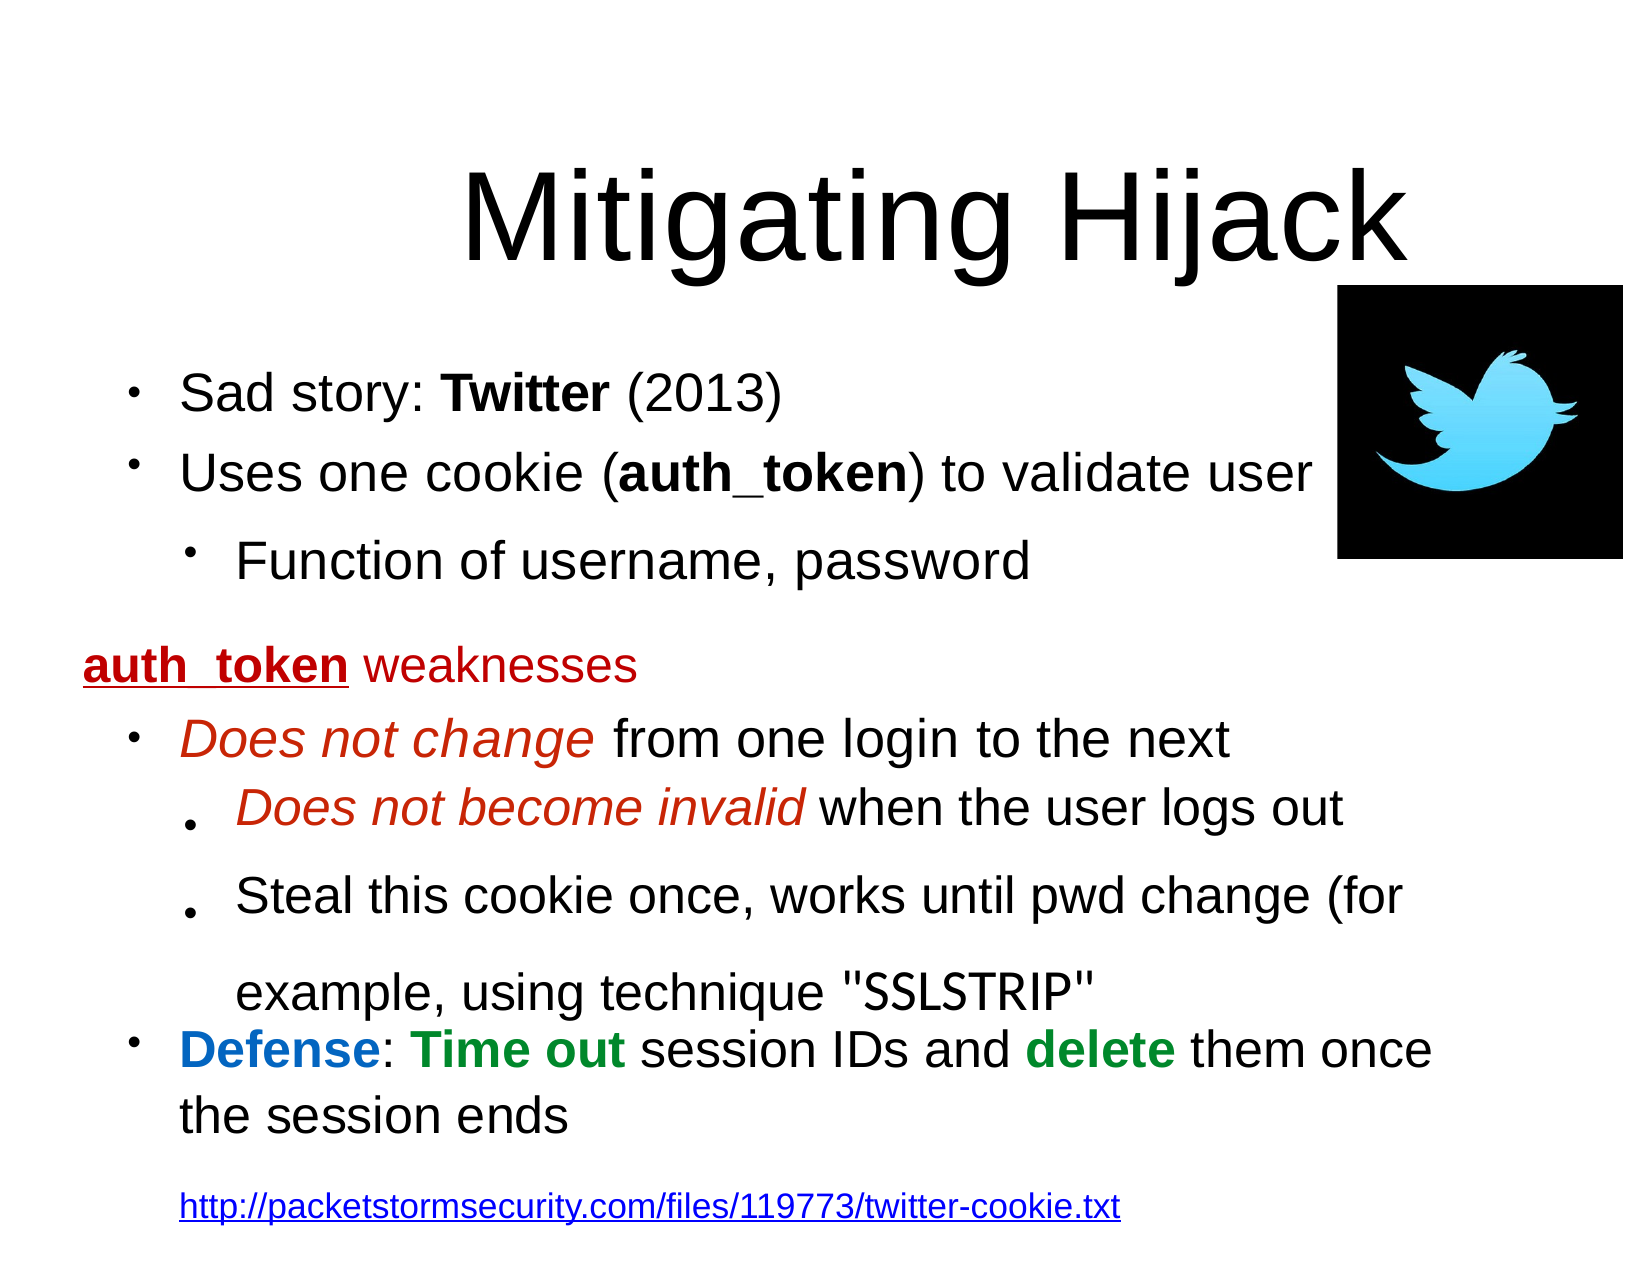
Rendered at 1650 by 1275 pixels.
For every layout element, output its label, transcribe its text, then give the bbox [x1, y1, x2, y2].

text_box Defense: Time out session IDs and delete them once the session ends http://packetstormsecurity.com/files/119773/twitter-cookie.txt [177, 1012, 1474, 1226]
text_box • [125, 437, 150, 485]
title Mitigating Hijack [126, 133, 1524, 291]
text_box • [125, 1015, 150, 1063]
text_box Does not change from one login to the next [177, 703, 1474, 769]
text_box Does not become invalid when the user logs out Steal this cookie once, works until pwd change (for example, using technique "SSLSTRIP" [233, 747, 1623, 1023]
text_box Uses one cookie (auth_token) to validate user [177, 437, 1337, 503]
text_box [1337, 285, 1623, 559]
text_box • [125, 710, 150, 758]
text_box • [181, 886, 206, 935]
text_box Function of username, password [233, 524, 1213, 590]
text_box Sad story: Twitter (2013) [177, 357, 975, 423]
text_box • [181, 525, 206, 574]
text_box auth_token weaknesses [67, 625, 654, 701]
text_box • [181, 798, 206, 847]
text_box • [125, 365, 150, 414]
